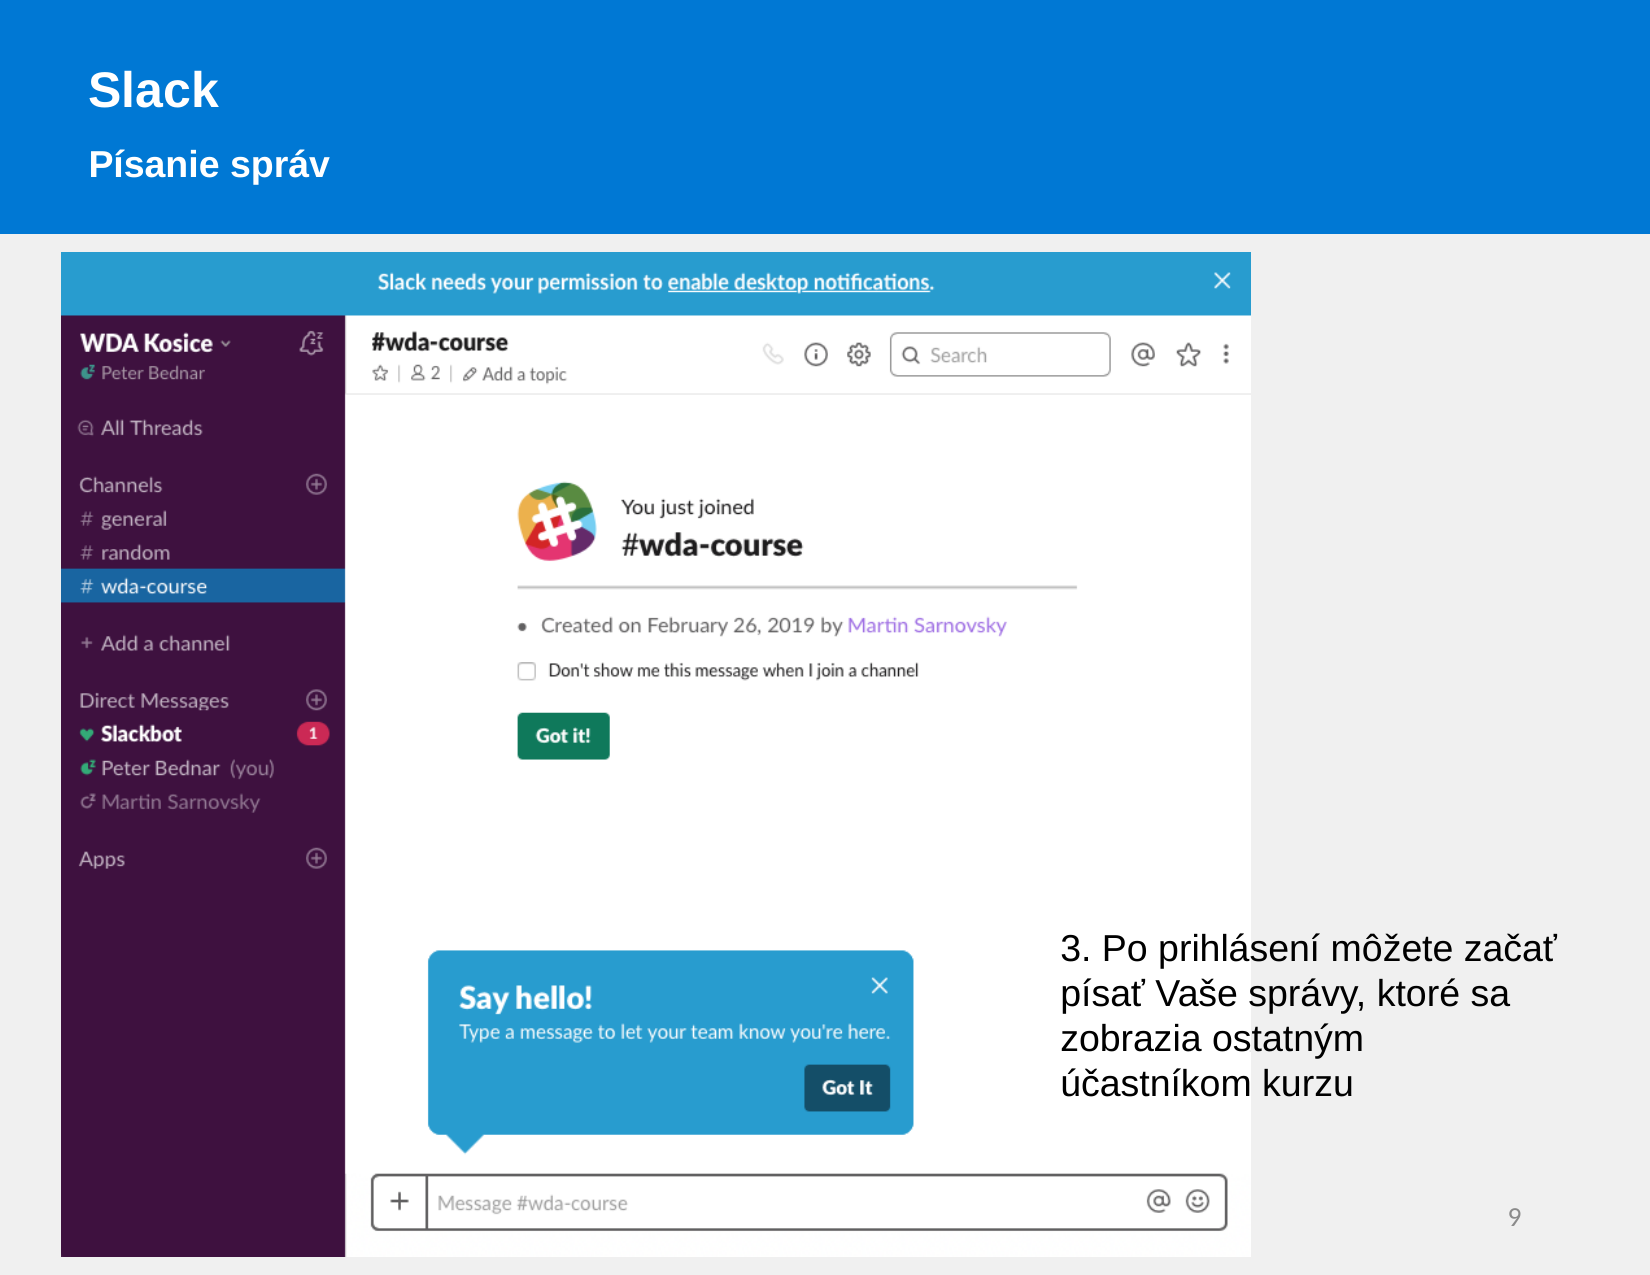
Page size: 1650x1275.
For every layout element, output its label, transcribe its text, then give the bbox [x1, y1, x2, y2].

text_box Slack Písanie správ [73, 20, 1602, 193]
picture [61, 252, 1251, 1257]
slide_number 9 [1251, 1182, 1537, 1250]
text_box [0, 0, 1650, 234]
text_box [1251, 321, 1589, 1182]
text_box 3. Po prihlásení môžete začať písať Vaše správy, ktoré sa zobrazia ostatným účastníkom kurzu [1251, 916, 1577, 1112]
